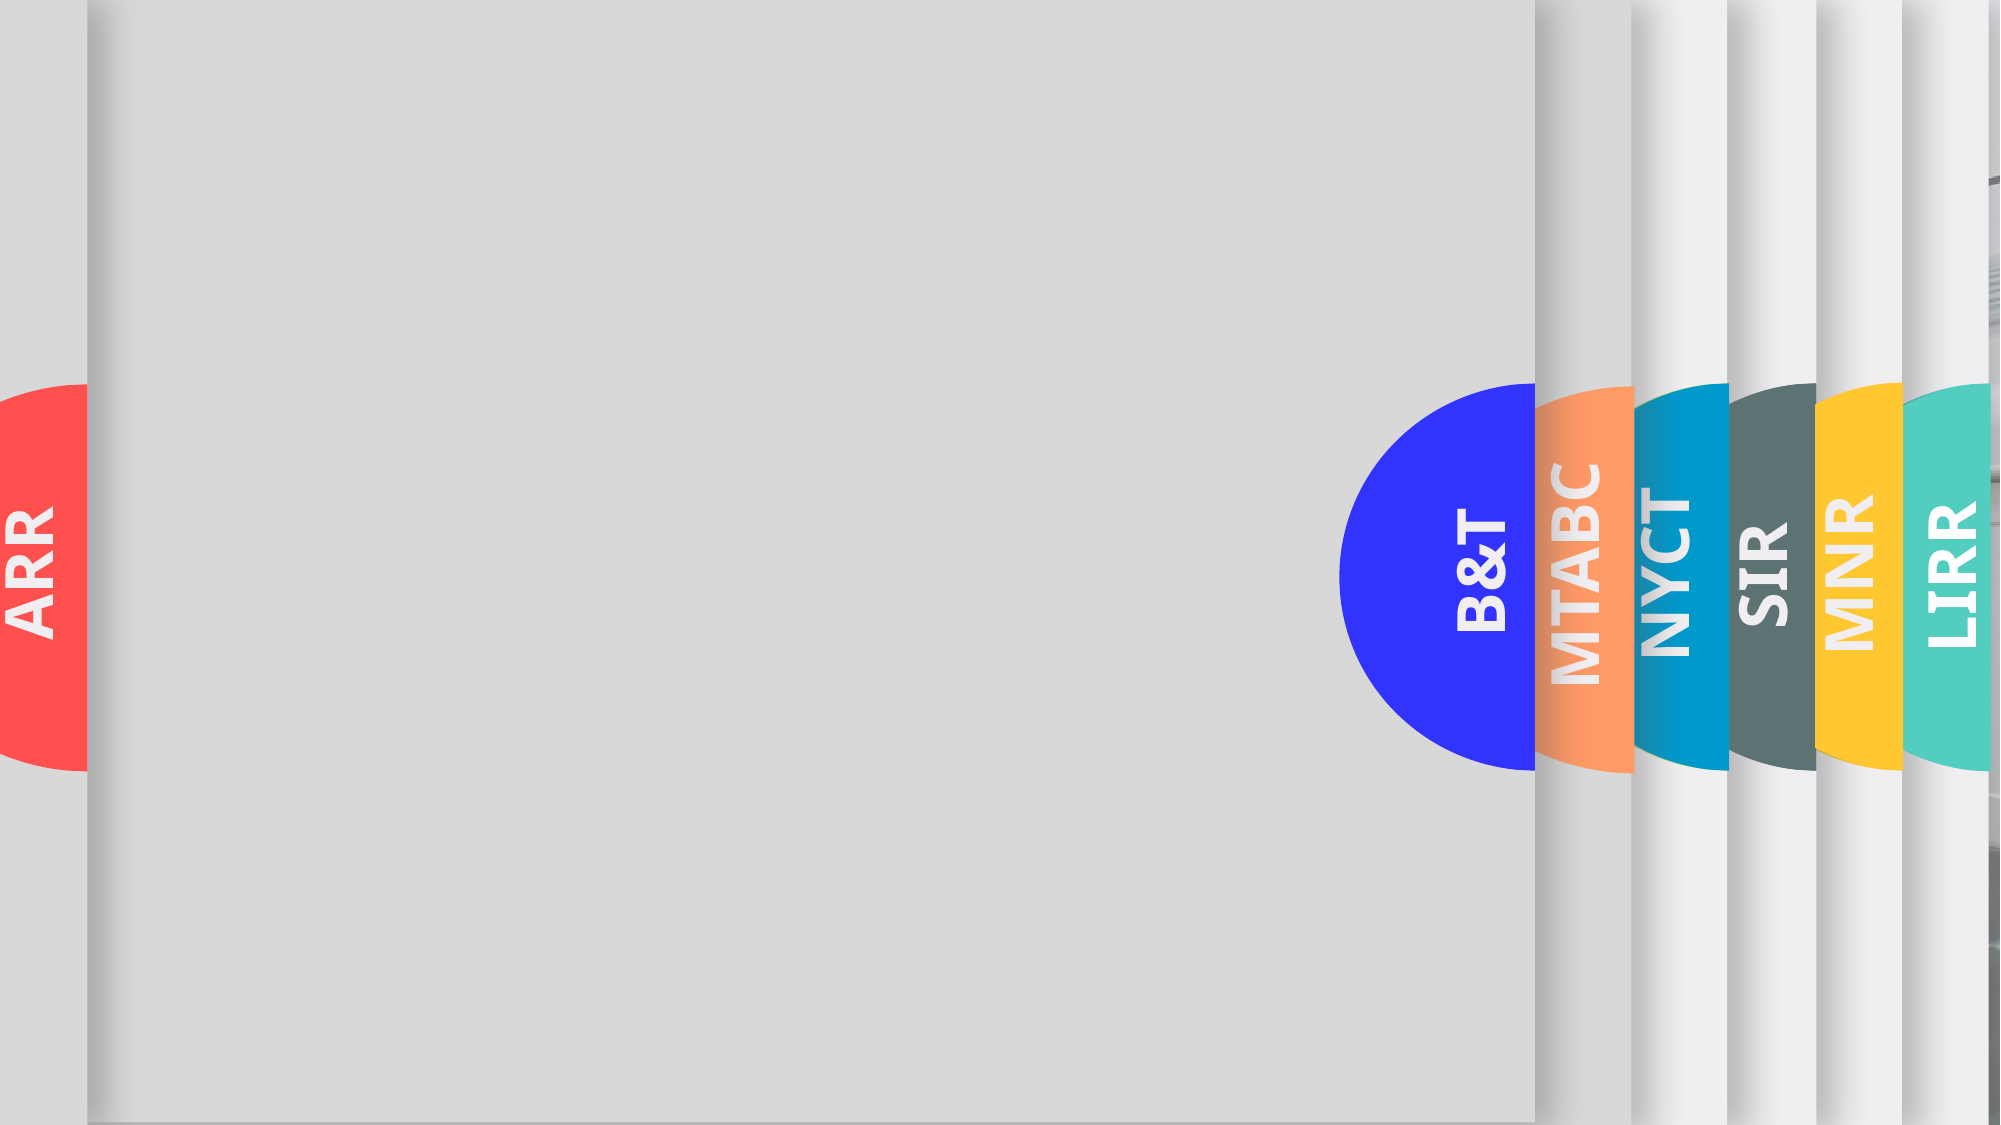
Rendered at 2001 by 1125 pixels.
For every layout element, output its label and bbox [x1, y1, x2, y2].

text_box [1905, 0, 1990, 1125]
text_box [1818, 0, 1903, 1125]
text_box [1731, 0, 1817, 1125]
text_box [1539, 0, 1635, 1125]
text_box [88, 0, 1536, 1123]
text_box [1636, 0, 1728, 1125]
text_box [0, 0, 88, 1125]
